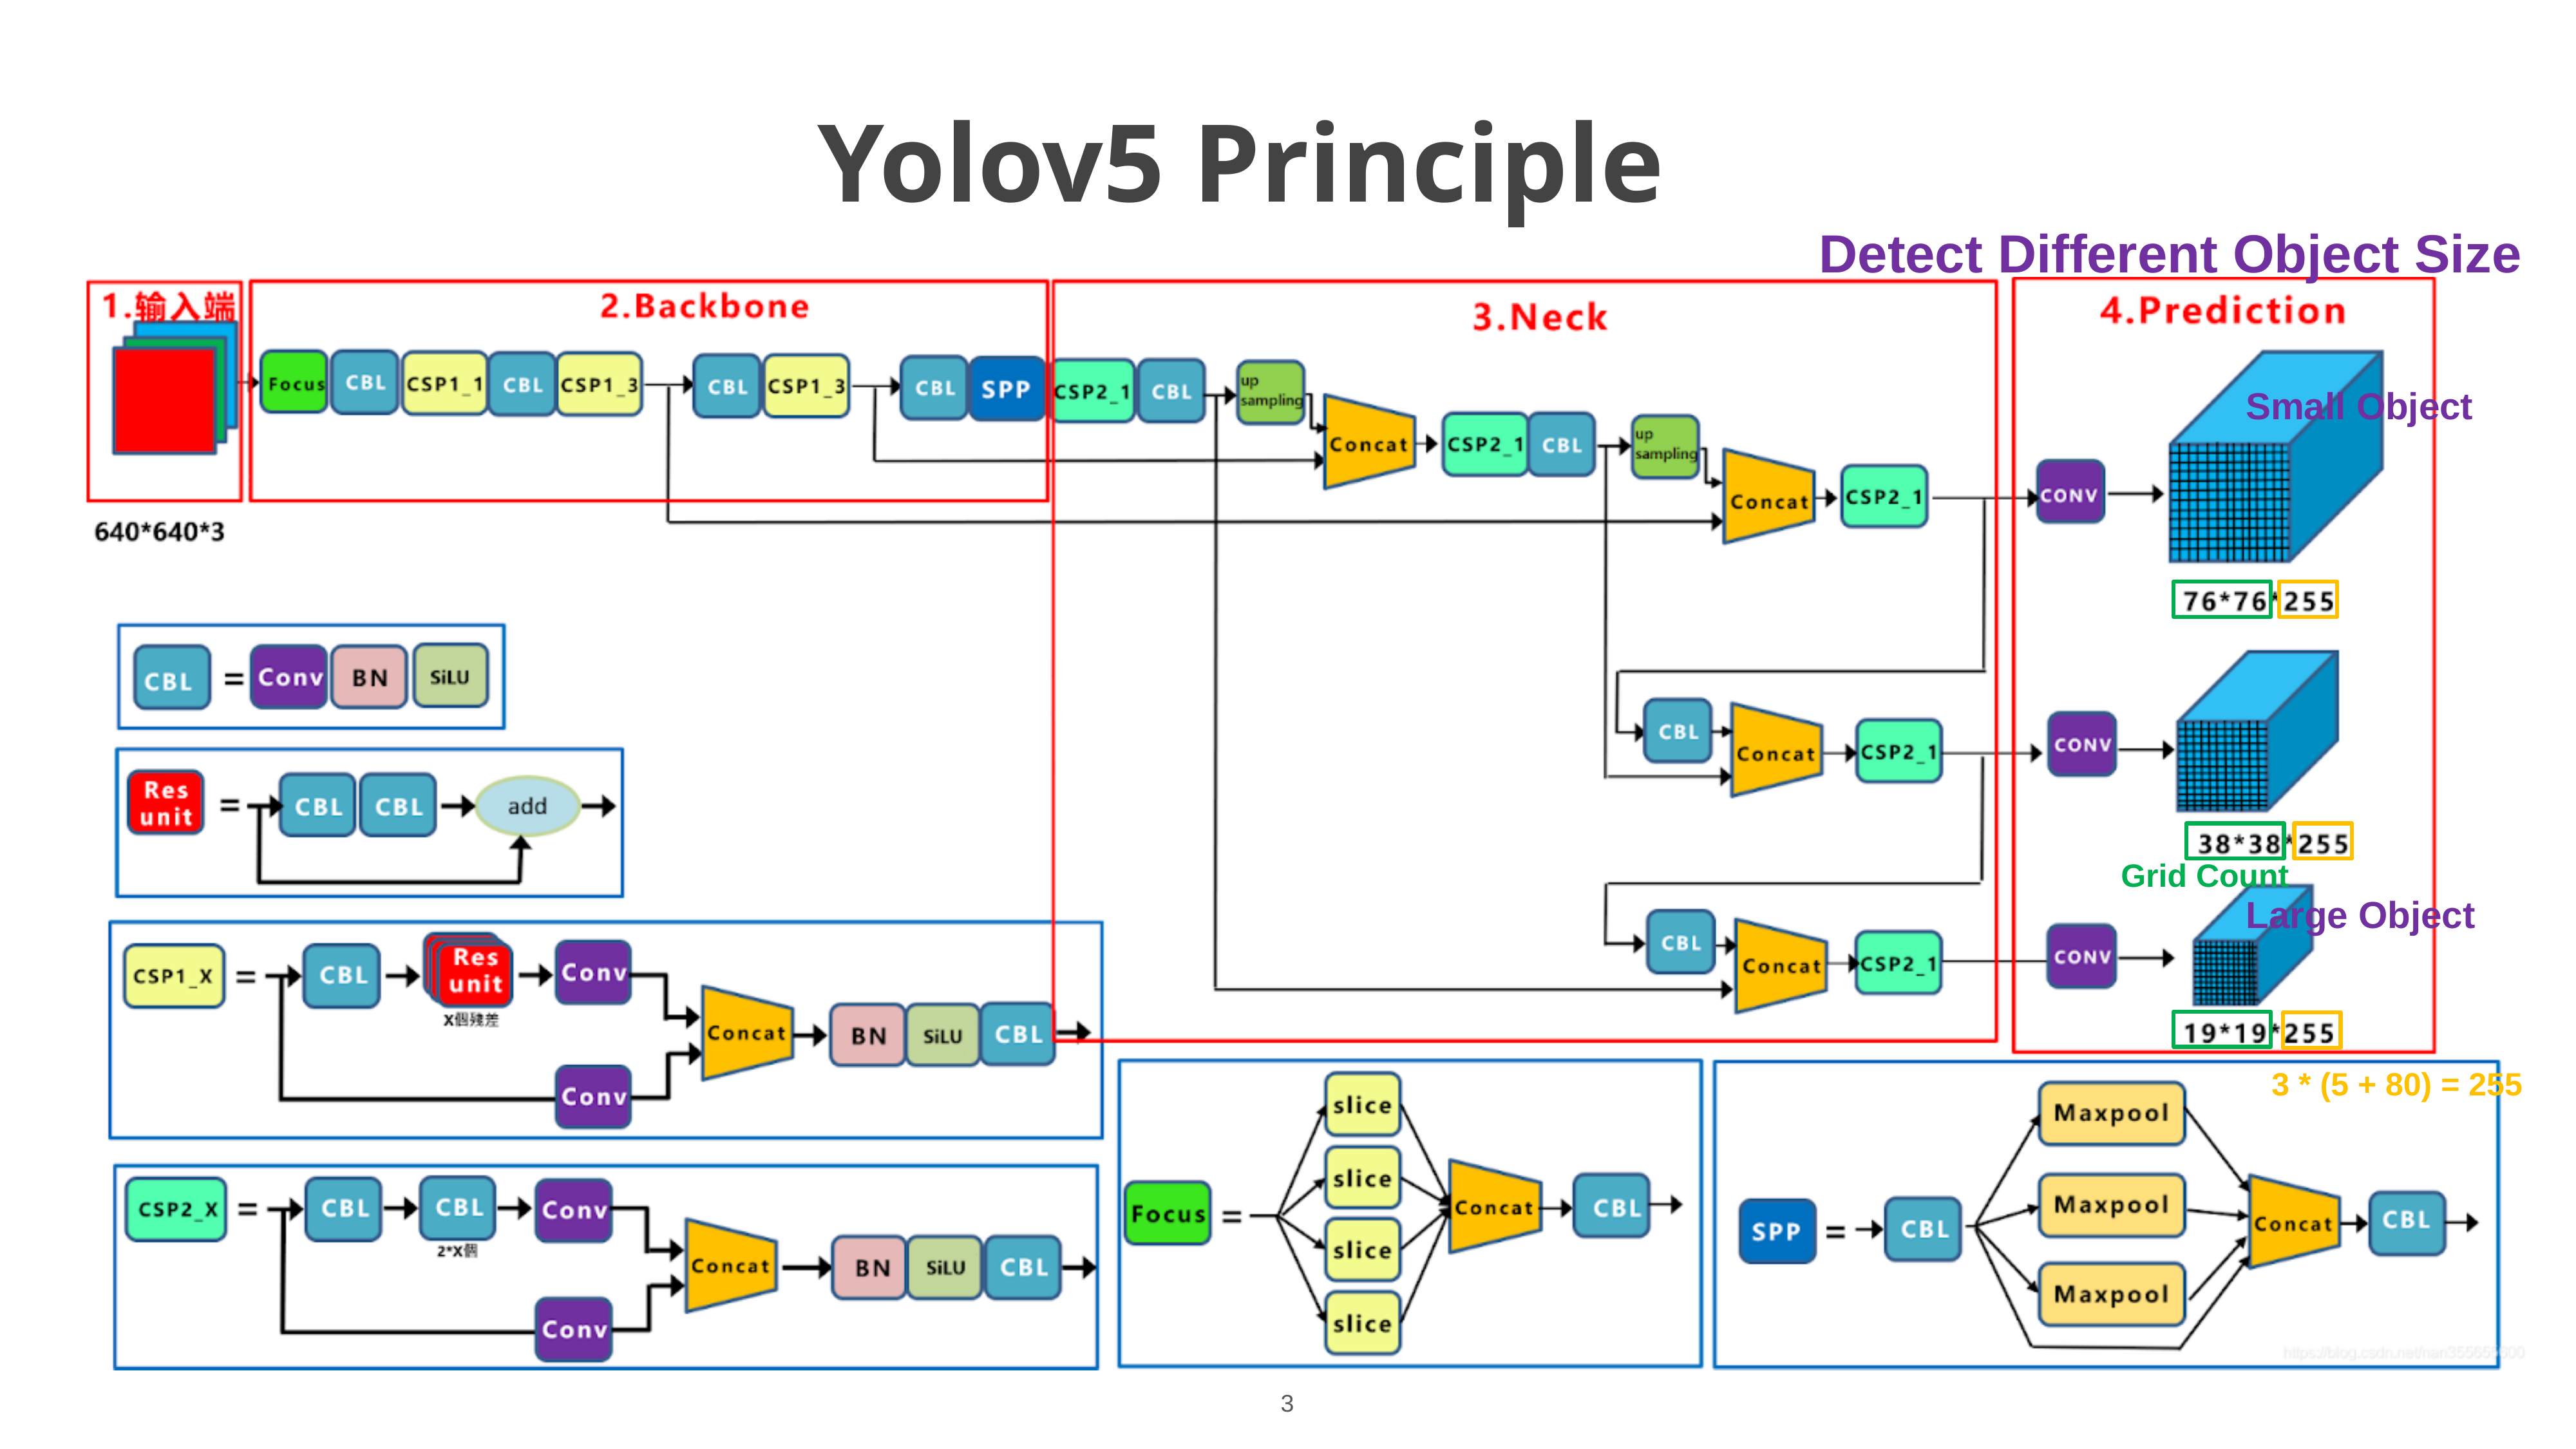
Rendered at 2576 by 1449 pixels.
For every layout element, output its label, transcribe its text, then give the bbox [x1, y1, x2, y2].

text_box Detect Different Object Size [1814, 166, 2530, 274]
text_box Yolov5 Principle [812, 89, 1980, 229]
slide_number 3 [1267, 1378, 1307, 1423]
picture [42, 276, 2534, 1370]
